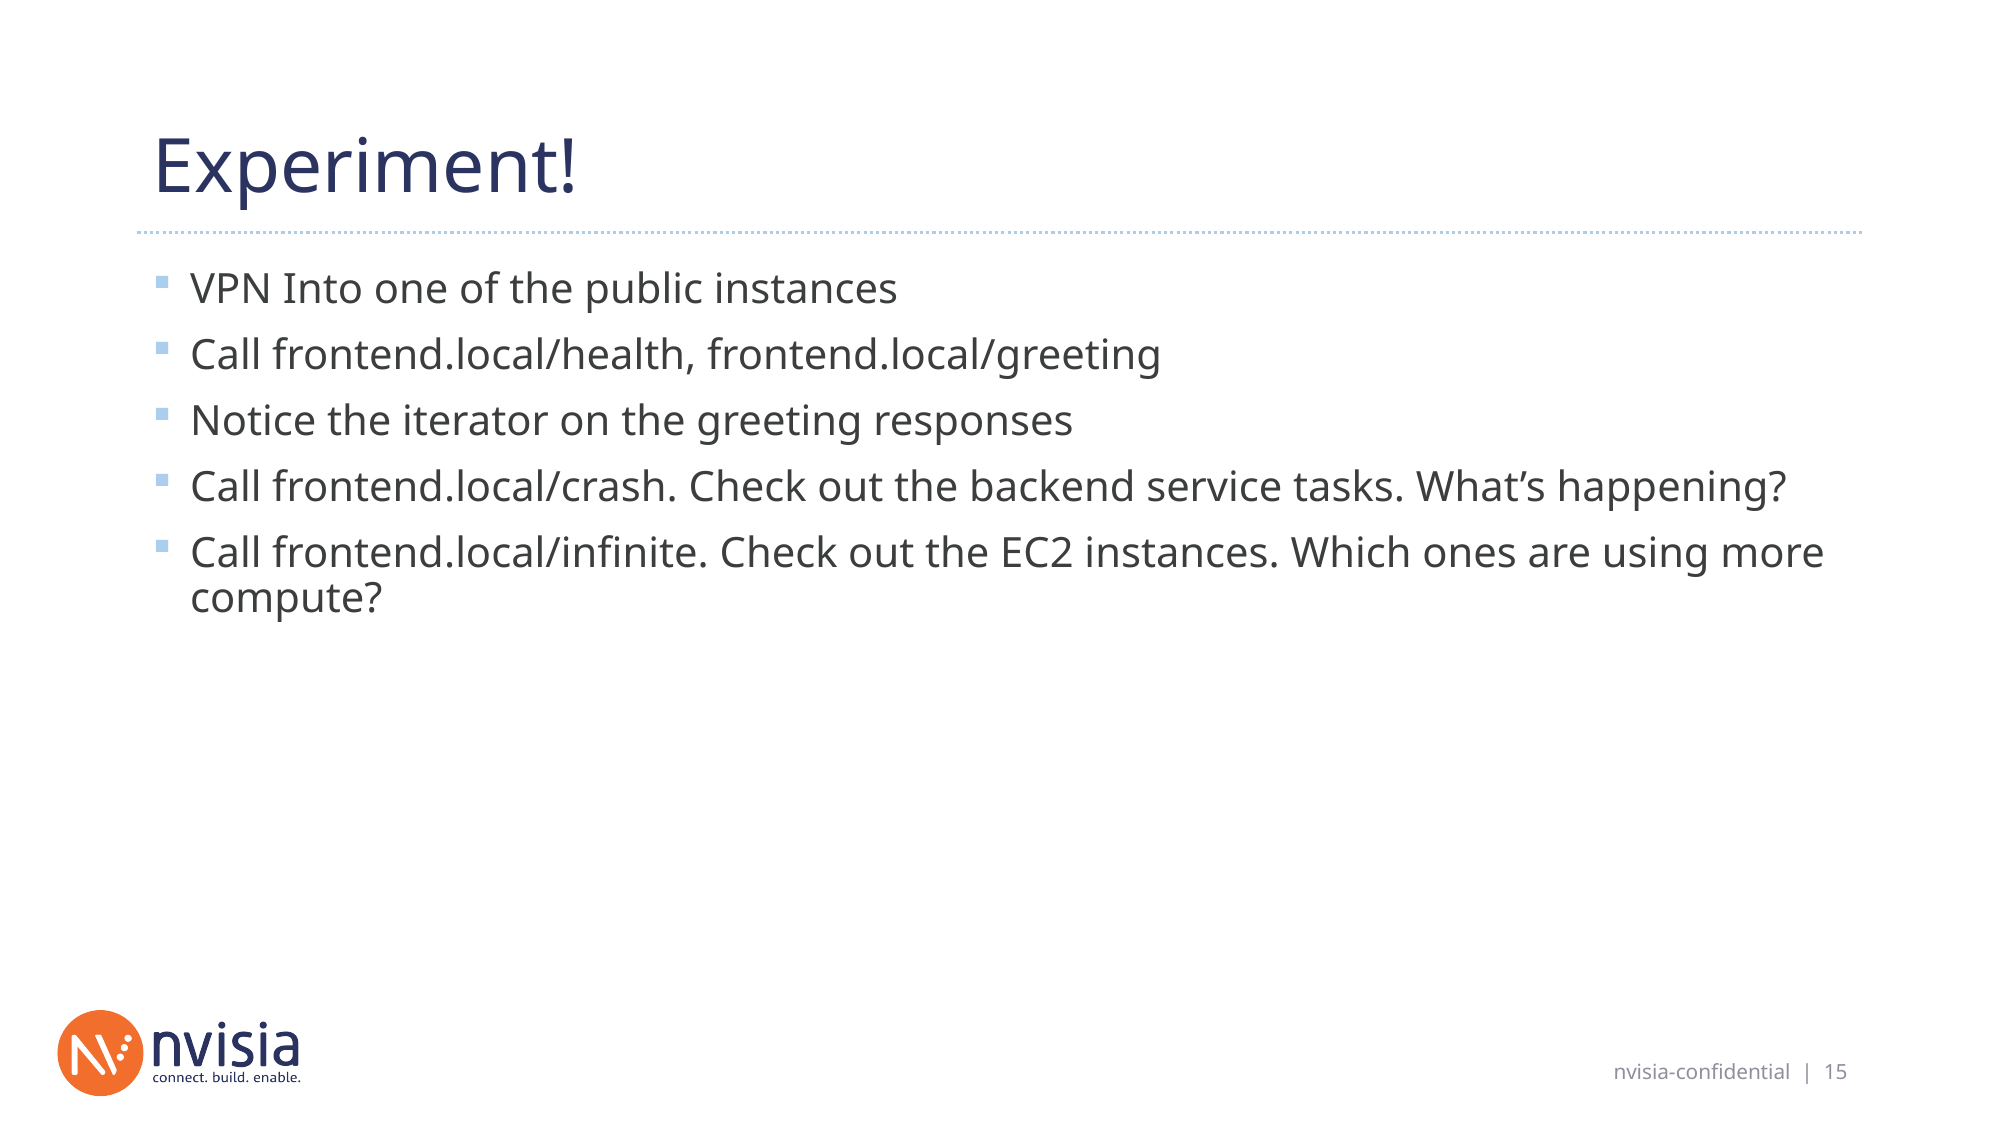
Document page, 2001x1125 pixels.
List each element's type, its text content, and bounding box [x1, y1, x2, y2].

picture [48, 1003, 312, 1103]
text_box nvisia-confidential | 15 [1412, 1042, 1863, 1103]
title Experiment! [137, 59, 1863, 260]
list VPN Into one of the public instances Call frontend.local/health, frontend.local/greeting Notice the iterator on the greeting responses Call frontend.local/crash. Check out the backend service tasks. What’s happening? Call frontend.local/infinite. Check out the EC2 instances. Which ones are using more compute? [137, 260, 1863, 865]
